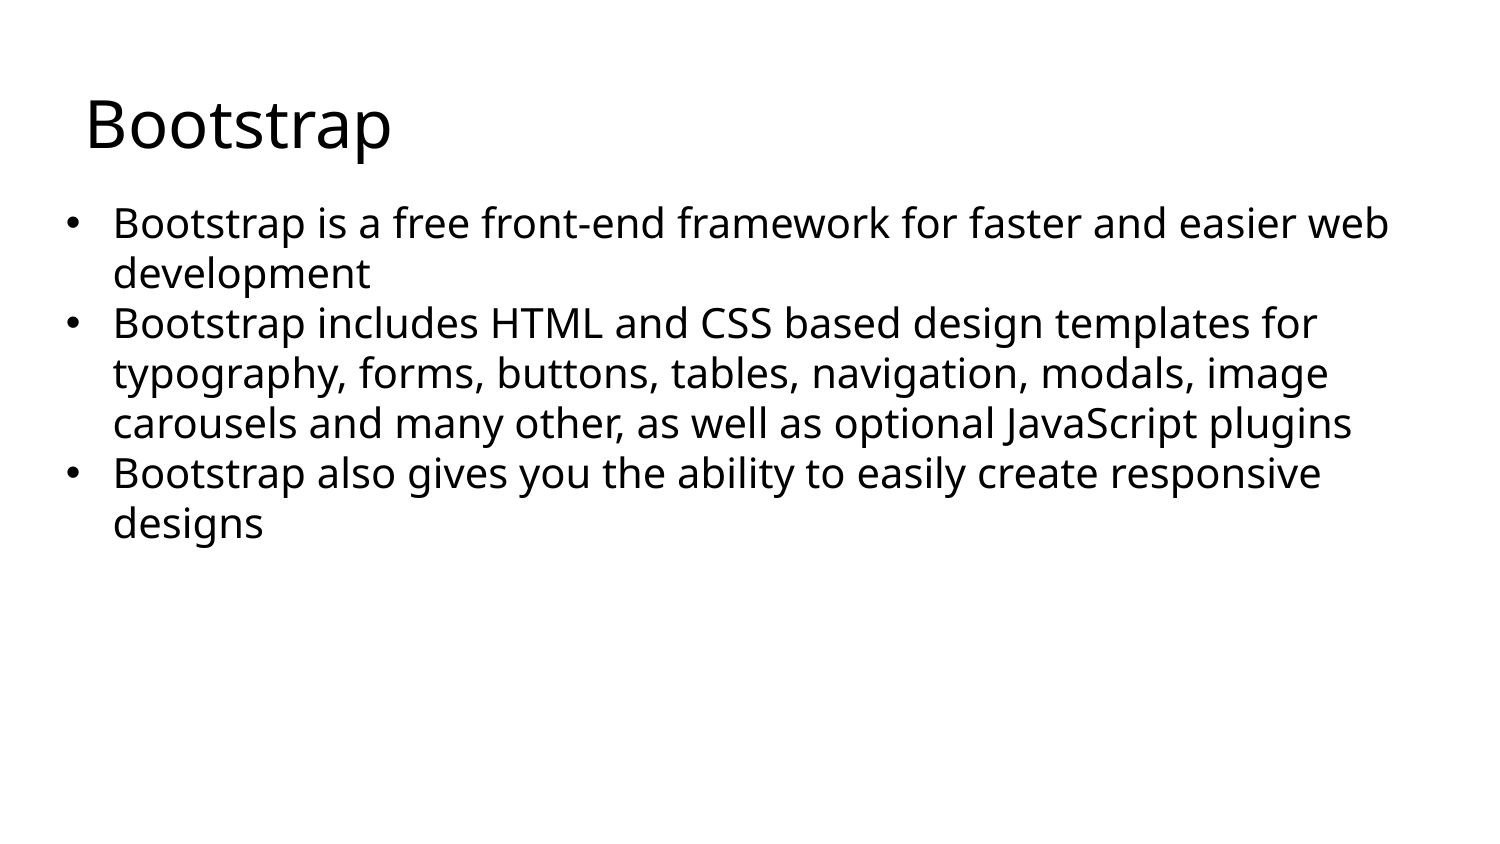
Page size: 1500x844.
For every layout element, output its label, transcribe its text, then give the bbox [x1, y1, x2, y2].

title Bootstrap [51, 67, 1449, 167]
text_box Bootstrap is a free front-end framework for faster and easier web development Bootstrap includes HTML and CSS based design templates for typography, forms, buttons, tables, navigation, modals, image carousels and many other, as well as optional JavaScript plugins Bootstrap also gives you the ability to easily create responsive designs [51, 189, 1489, 555]
